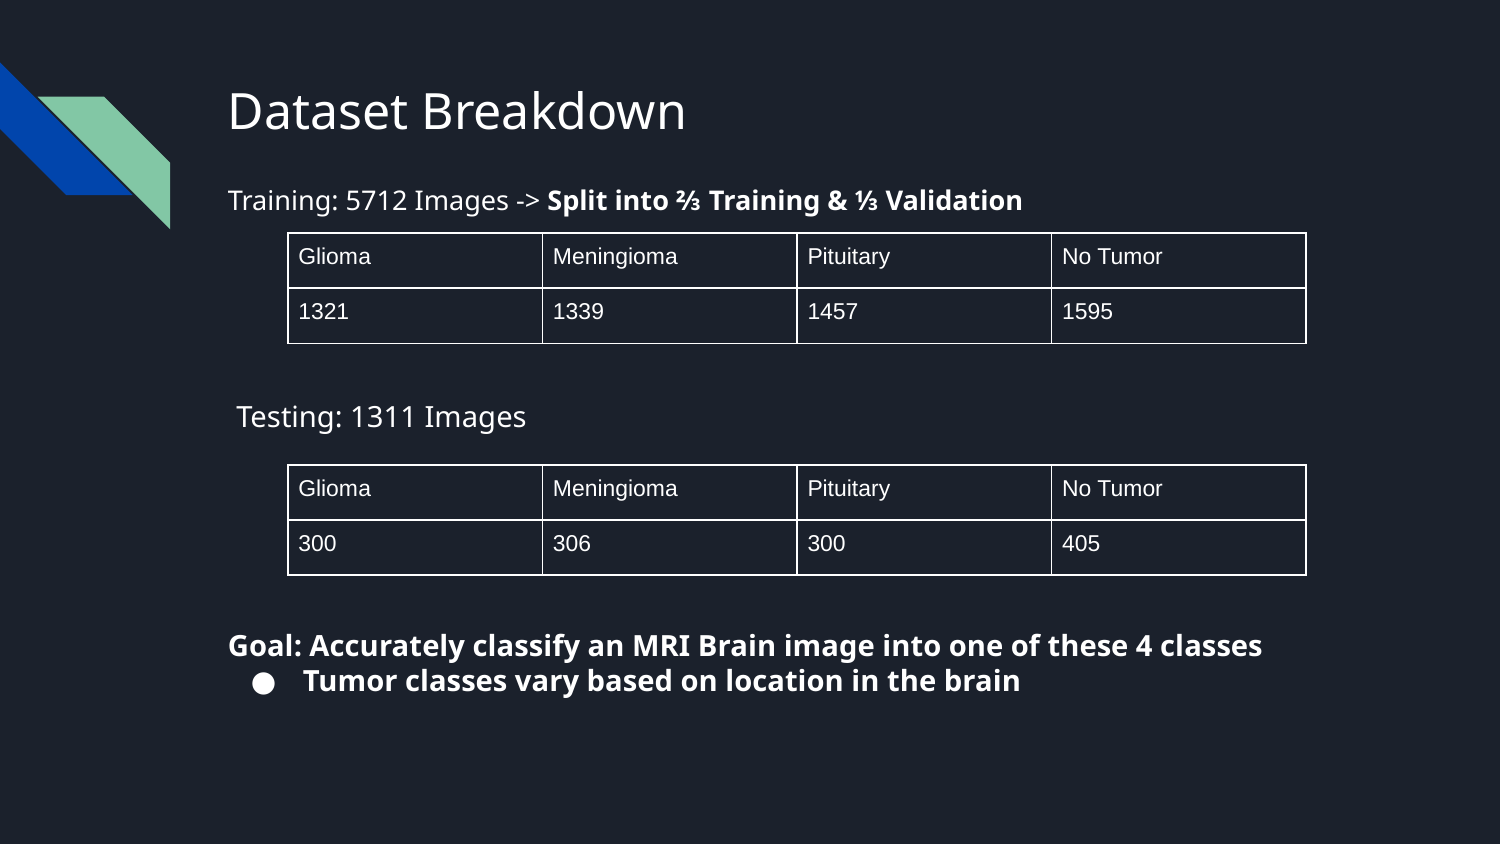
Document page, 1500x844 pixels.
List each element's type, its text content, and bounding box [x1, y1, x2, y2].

table_cell 300 [289, 521, 542, 574]
table_cell 405 [1052, 521, 1305, 574]
table_header Glioma [289, 234, 542, 287]
table_header Pituitary [798, 466, 1051, 519]
table_header Meningioma [543, 466, 796, 519]
text_box Goal: Accurately classify an MRI Brain image into one of these 4 classes Tumor classes vary based on location in the brain [212, 612, 1379, 748]
table_header Glioma [289, 466, 542, 519]
table_cell 1457 [798, 289, 1051, 343]
table_header Pituitary [798, 234, 1051, 287]
table_cell 1321 [289, 289, 542, 343]
table_cell 300 [798, 521, 1051, 574]
title Dataset Breakdown [212, 64, 1368, 163]
text_box Testing: 1311 Images [221, 383, 1307, 489]
table_cell 306 [543, 521, 796, 574]
table_header No Tumor [1052, 466, 1305, 519]
table_cell 1595 [1052, 289, 1305, 343]
table_header No Tumor [1052, 234, 1305, 287]
table_header Meningioma [543, 234, 796, 287]
list Training: 5712 Images -> Split into ⅔ Training & ⅓ Validation [212, 163, 1368, 396]
table_cell 1339 [543, 289, 796, 343]
